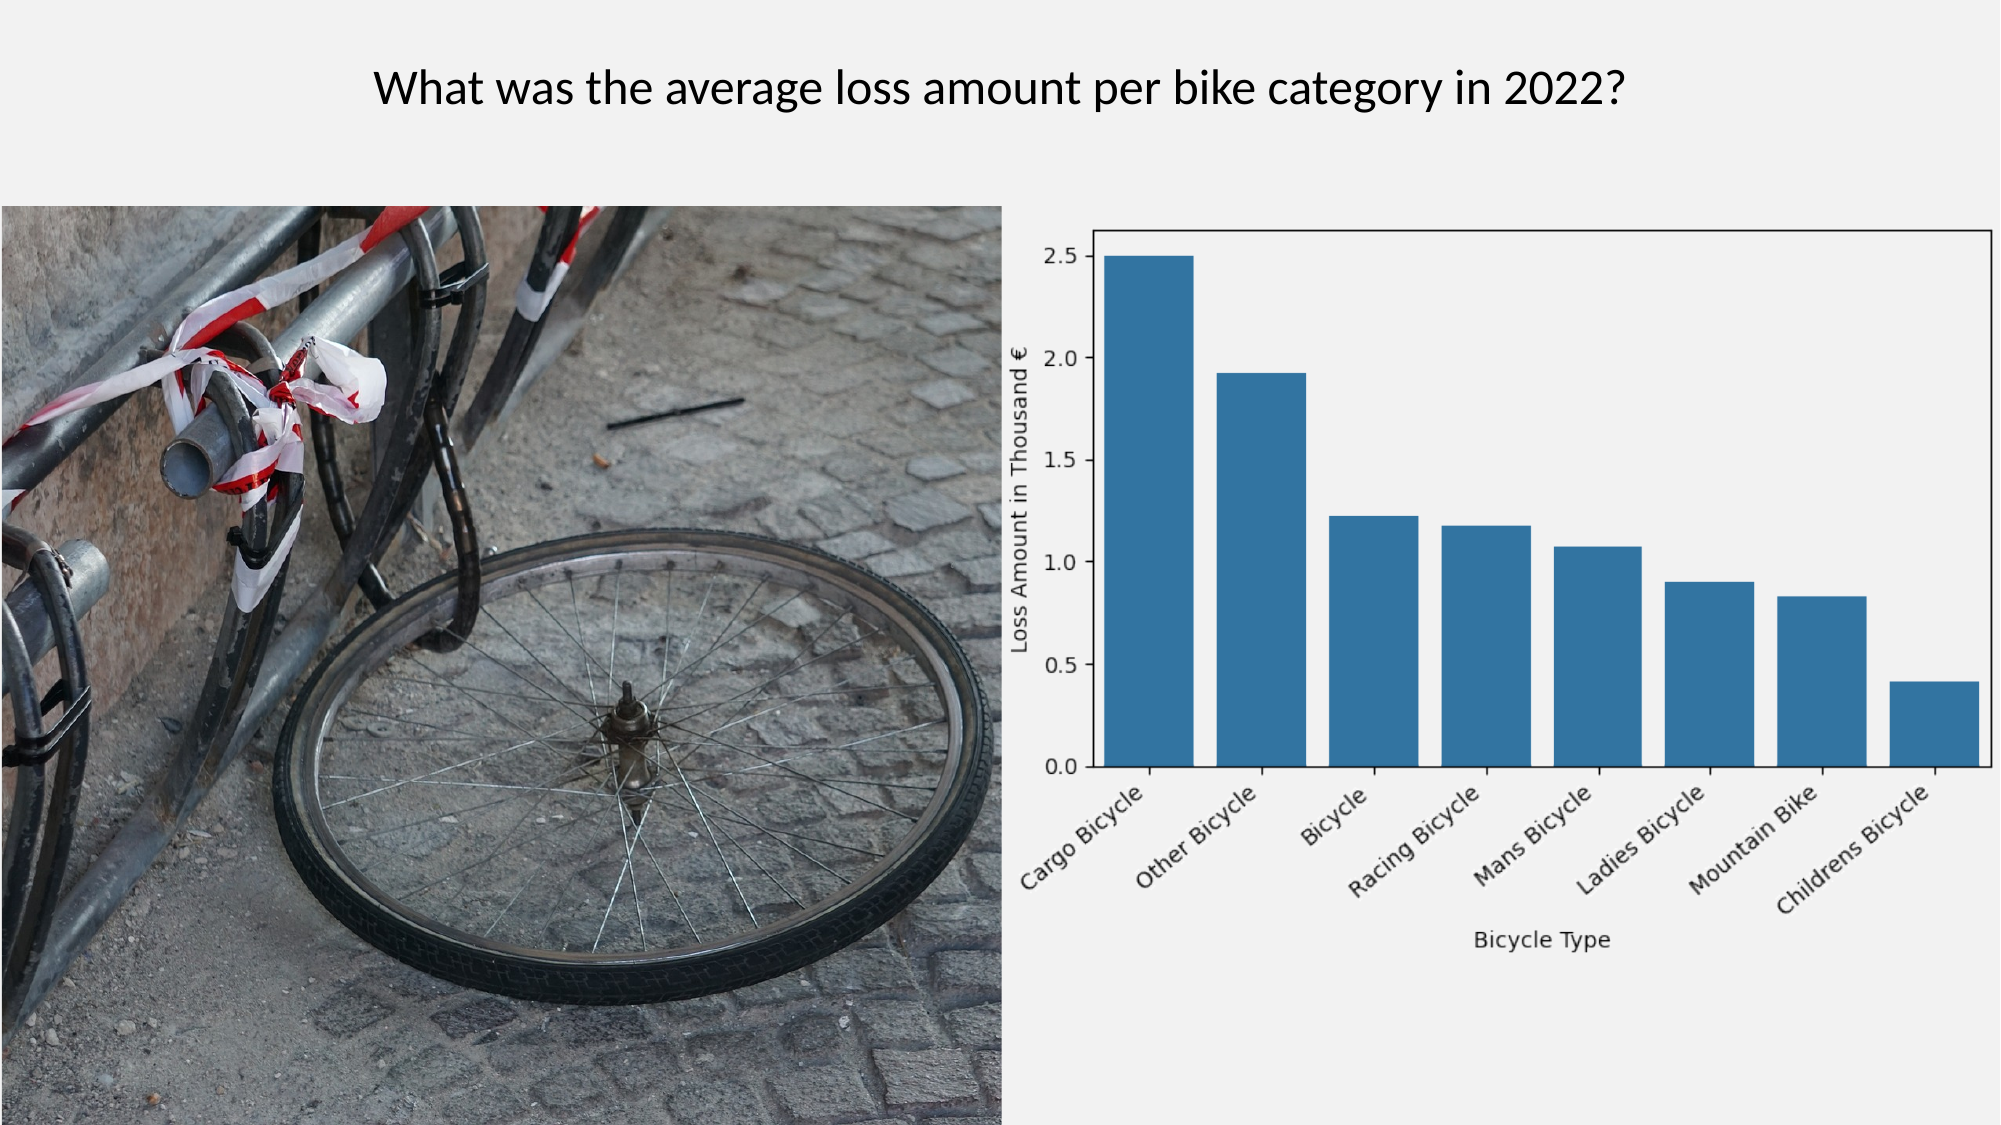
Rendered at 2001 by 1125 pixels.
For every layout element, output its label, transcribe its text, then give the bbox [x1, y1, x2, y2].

picture [1, 206, 2000, 1125]
text_box What was the average loss amount per bike category in 2022? [211, 47, 1790, 122]
